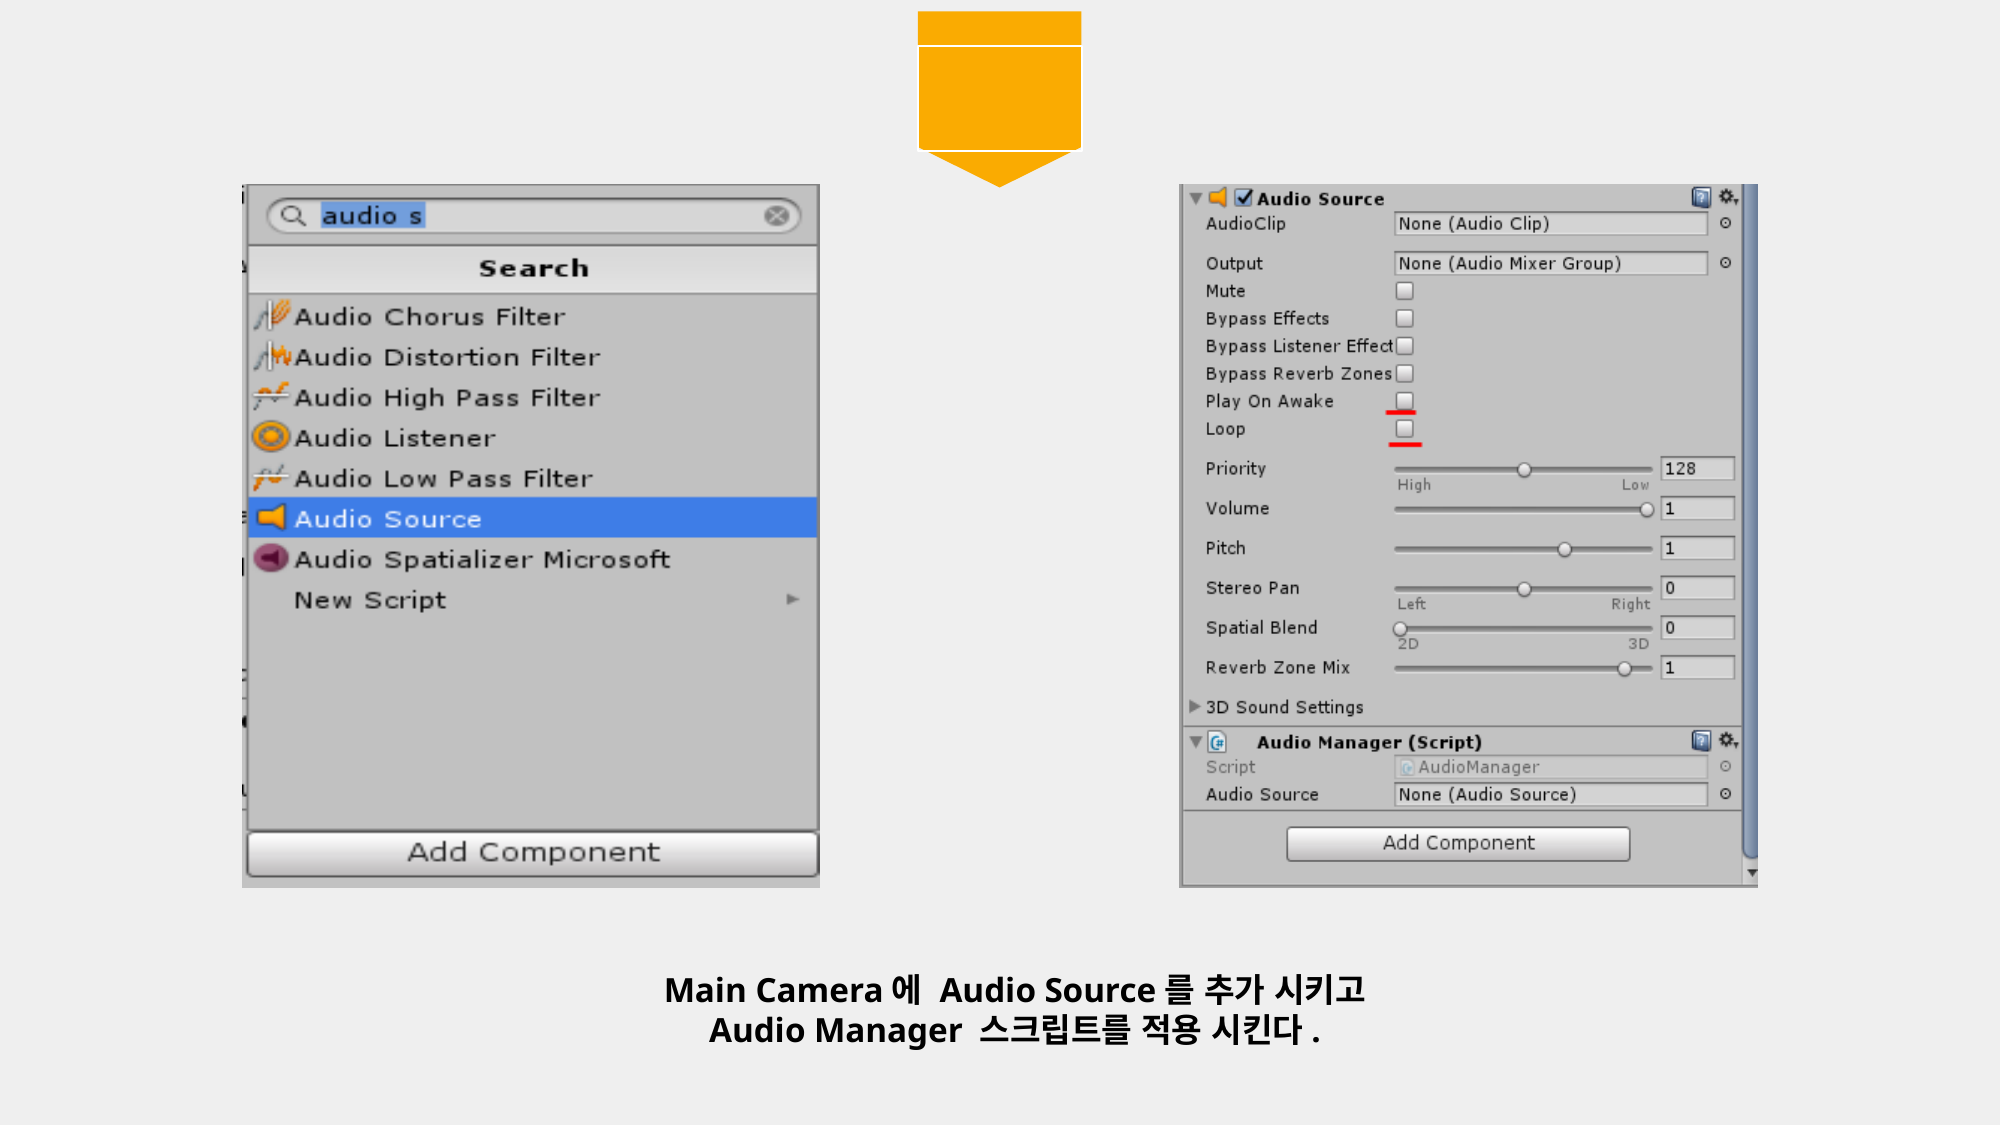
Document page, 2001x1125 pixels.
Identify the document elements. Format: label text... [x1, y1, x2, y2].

picture [242, 184, 820, 888]
text_box Main Camera에 Audio Source를 추가 시키고 Audio Manager 스크립트를 적용 시킨다. [504, 961, 1525, 1057]
text_box [928, 151, 1071, 187]
text_box [919, 12, 1080, 46]
text_box 벽돌 깨기 [917, 46, 1083, 151]
picture [1179, 184, 1758, 888]
